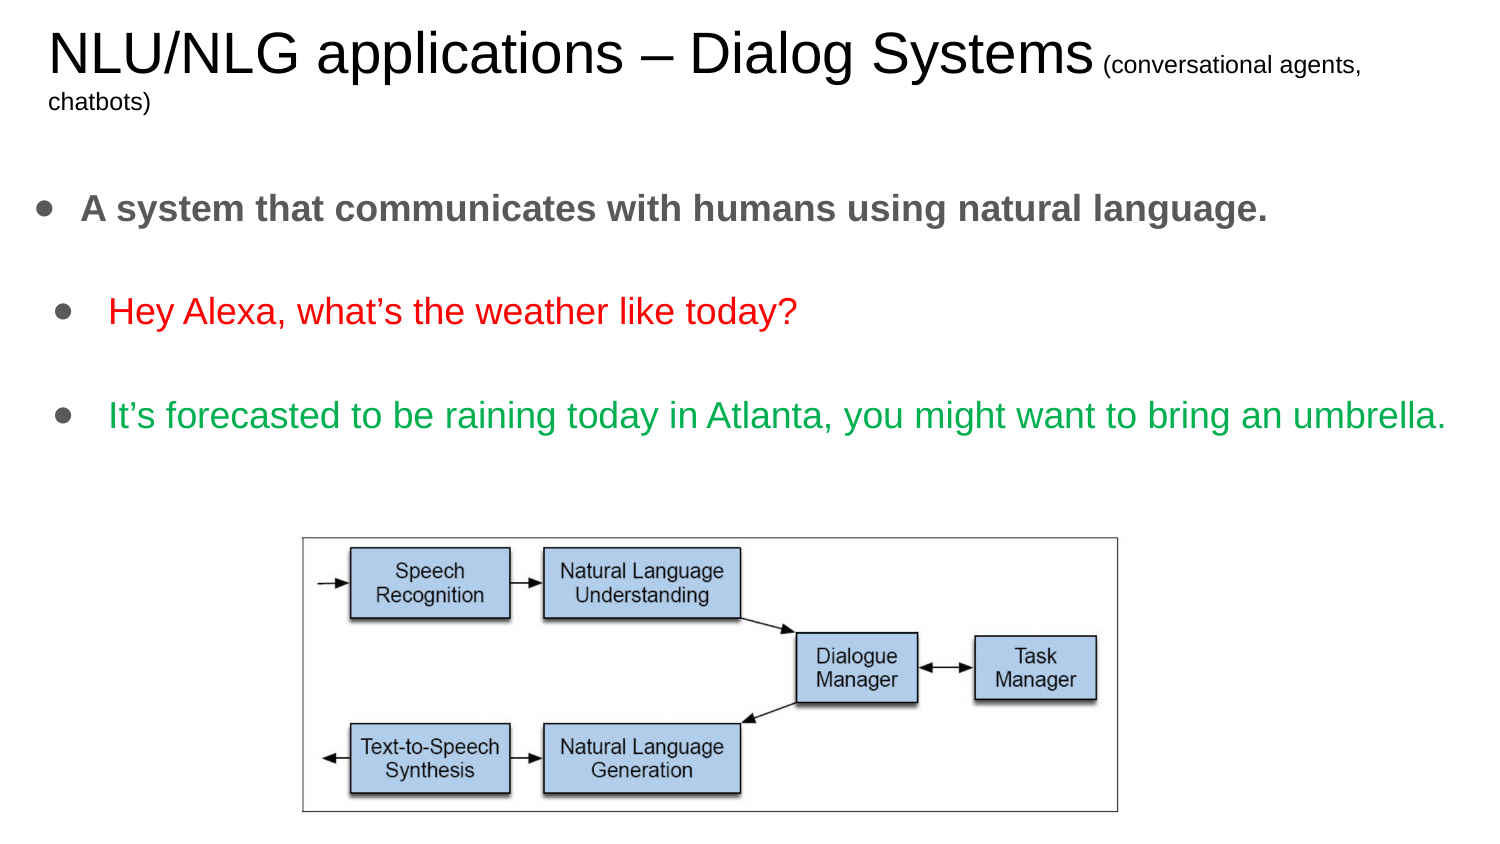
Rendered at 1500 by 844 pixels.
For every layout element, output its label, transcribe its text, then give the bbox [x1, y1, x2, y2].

title NLU/NLG applications – Dialog Systems (conversational agents, chatbots) [33, 0, 1431, 94]
picture [298, 514, 1132, 841]
list A system that communicates with humans using natural language. Hey Alexa, what’s the weather like today? It’s forecasted to be raining today in Atlanta, you might want to bring an umbrella. [18, 117, 1500, 678]
